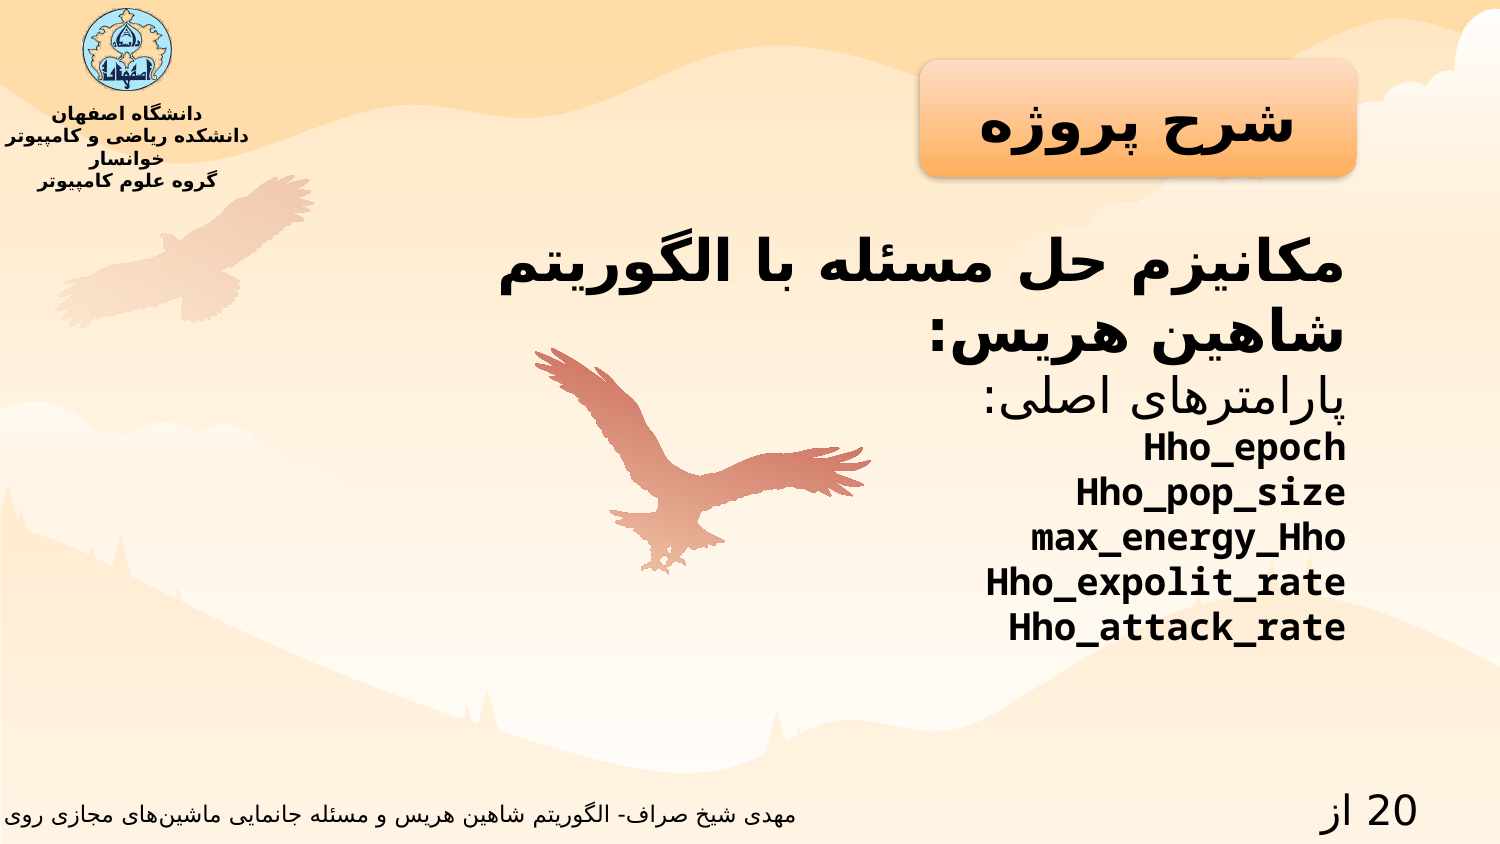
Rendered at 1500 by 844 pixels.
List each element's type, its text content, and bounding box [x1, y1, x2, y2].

text_box مکانیزم حل مسئله با الگوریتم شاهین هریس: پارامترهای اصلی: Hho_epoch Hho_pop_size max_energy_Hho Hho_expolit_rate Hho_attack_rate [360, 216, 1362, 656]
text_box مهدی شیخ صراف- الگوریتم شاهین هریس و مسئله جانمایی ماشین‌های مجازی روی سرور [0, 792, 829, 835]
text_box 20 از 34 [1247, 776, 1434, 844]
text_box دانشگاه اصفهان دانشکده ریاضی و کامپیوتر خوانسار گروه علوم کامپیوتر [0, 93, 282, 199]
text_box [919, 59, 1357, 178]
text_box [55, 175, 315, 329]
picture [82, 8, 172, 91]
text_box شرح پروژه [956, 75, 1321, 161]
